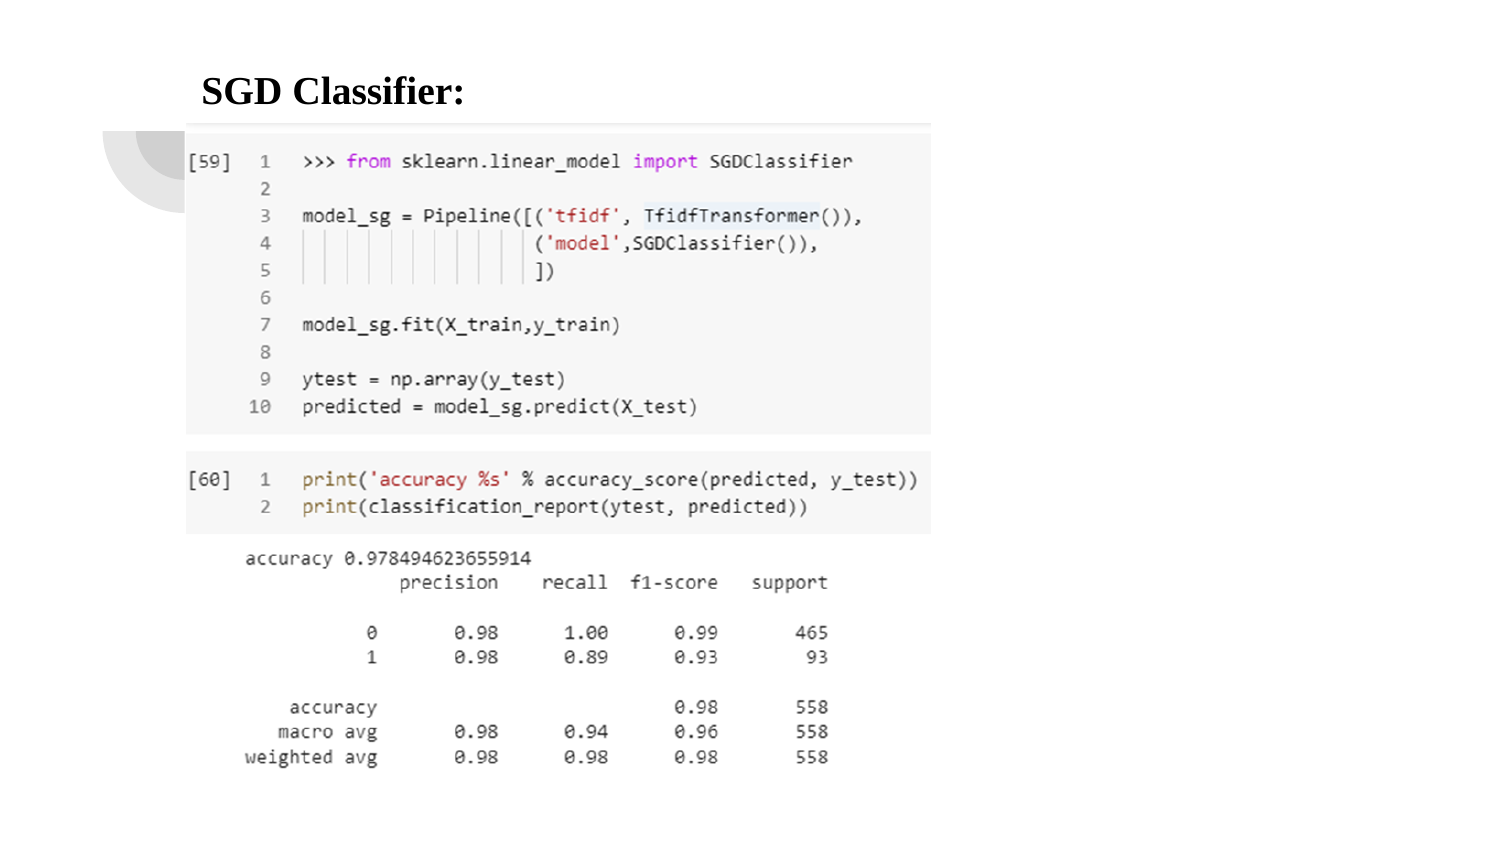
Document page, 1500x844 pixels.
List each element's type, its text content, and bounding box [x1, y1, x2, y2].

picture [185, 123, 931, 826]
title SGD Classifier: [186, 42, 1163, 124]
